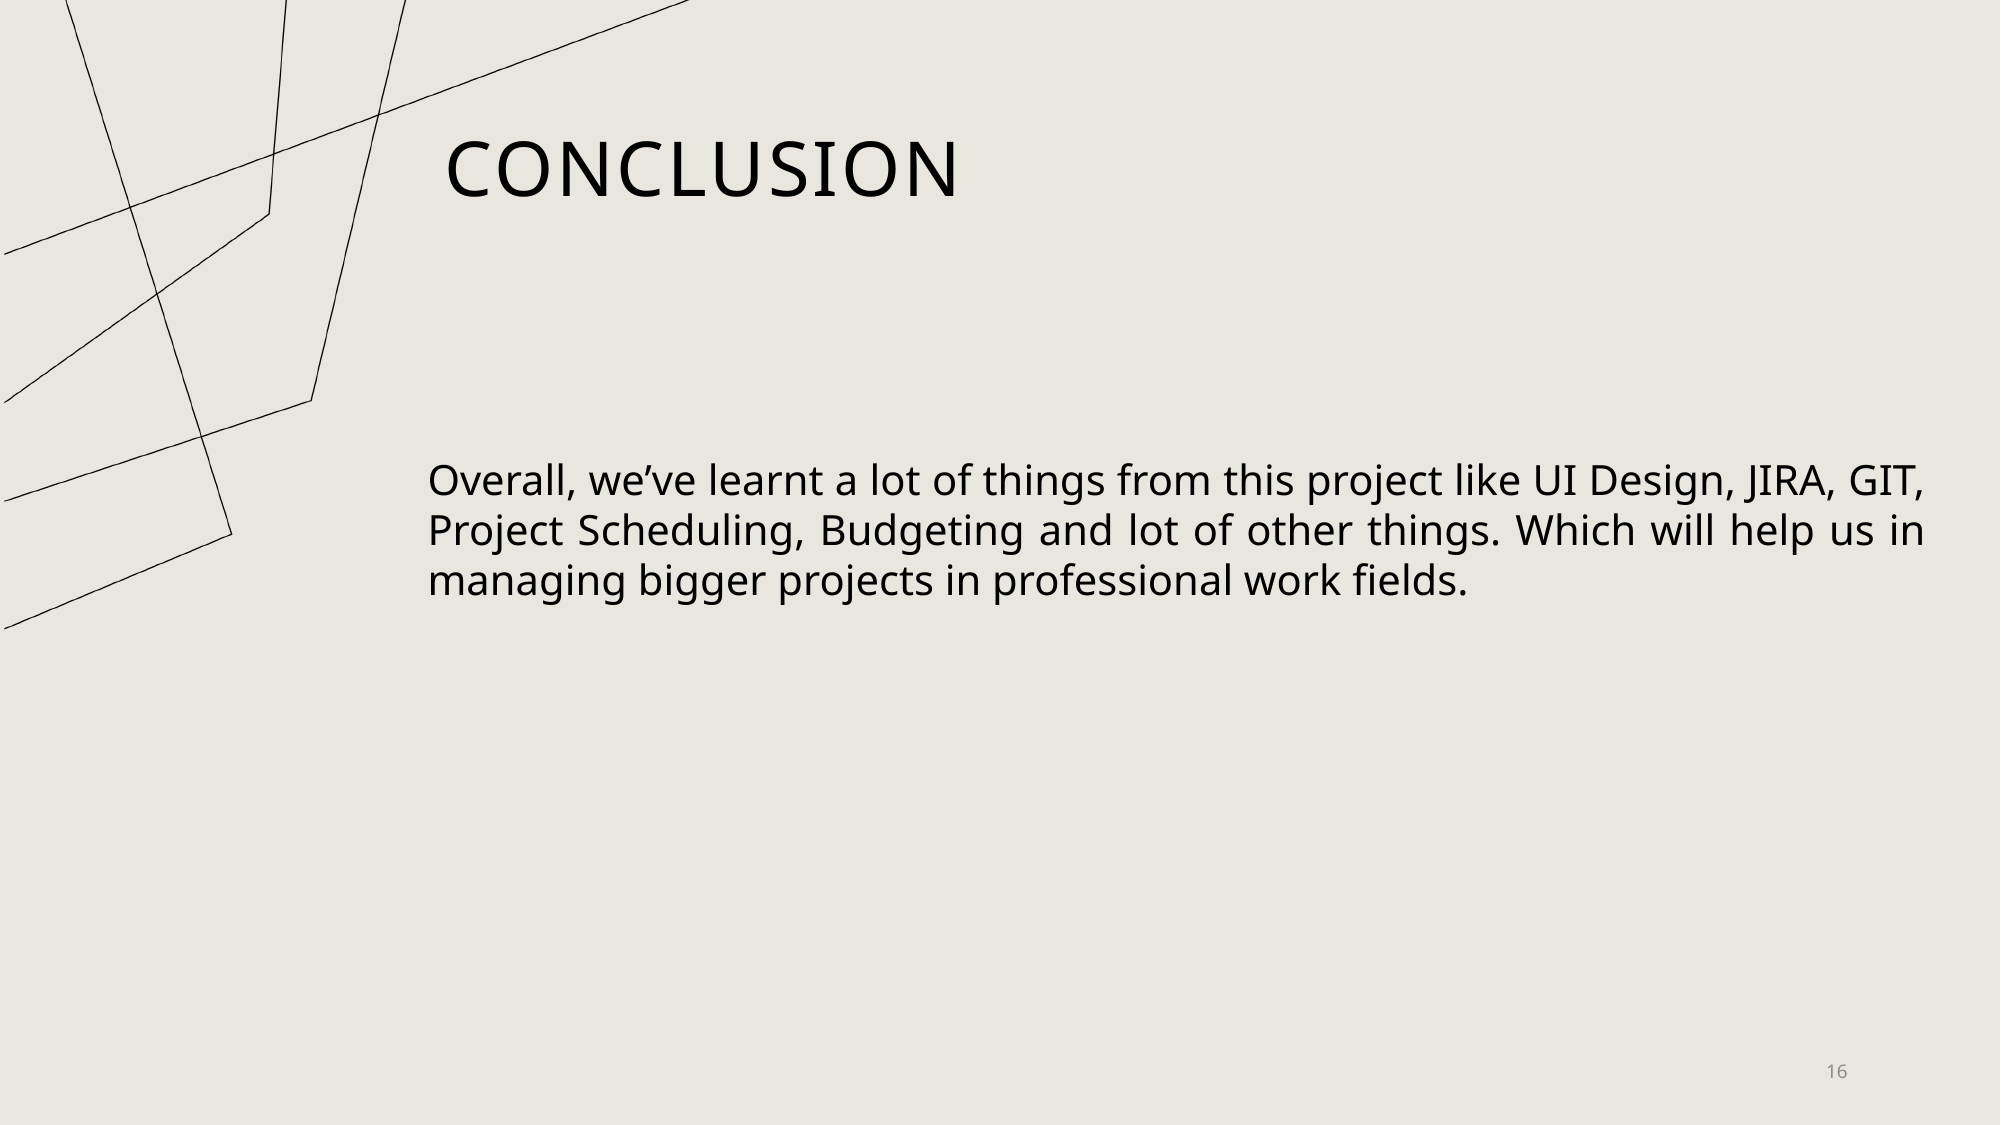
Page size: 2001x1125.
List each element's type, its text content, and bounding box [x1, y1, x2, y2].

picture [4, 0, 721, 642]
title CONCLUSION [429, 121, 1984, 563]
text_box Overall, we’ve learnt a lot of things from this project like UI Design, JIRA, GIT, Project Scheduling, Budgeting and lot of other things. Which will help us in managing bigger projects in professional work fields. [412, 446, 1941, 612]
slide_number 16 [1412, 1042, 1863, 1103]
